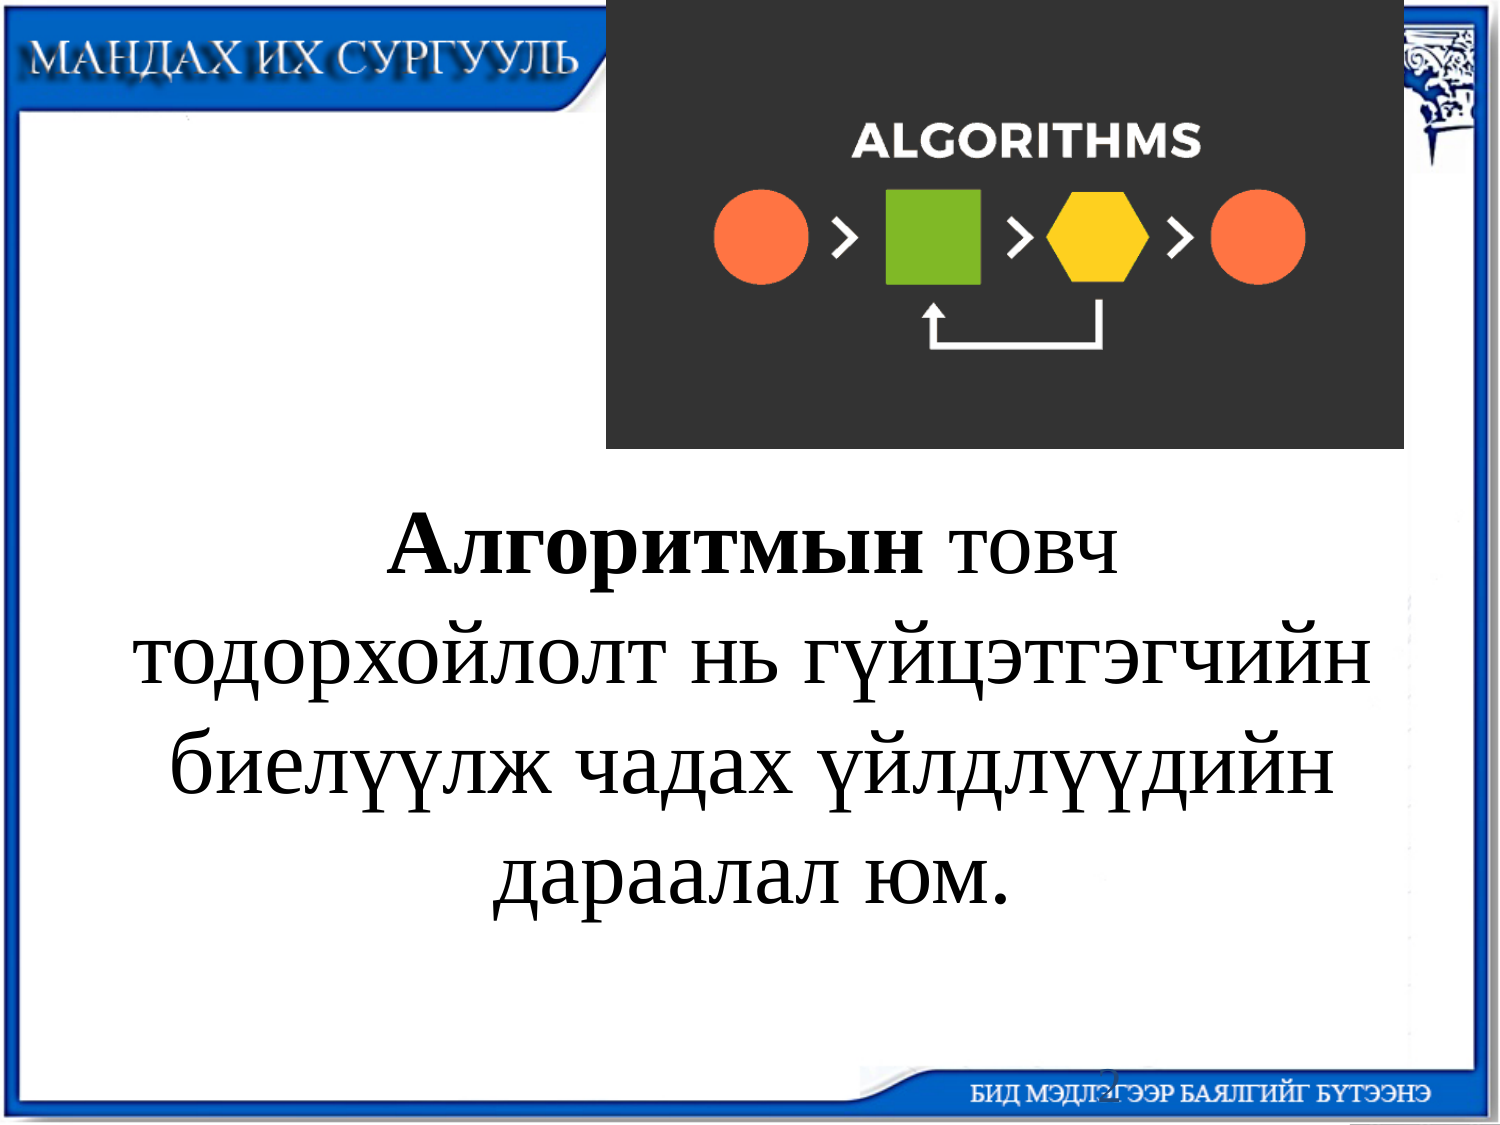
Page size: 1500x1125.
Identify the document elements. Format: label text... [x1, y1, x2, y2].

slide_number 2 [1025, 1075, 1122, 1113]
text_box [83, 324, 1384, 1001]
text_box Алгоритмын товч тодорхойлолт нь гүйцэтгэгчийн биелүүлж чадах үйлдлүүдийн дараалал юм. [103, 474, 1404, 930]
picture [0, 0, 1500, 1124]
